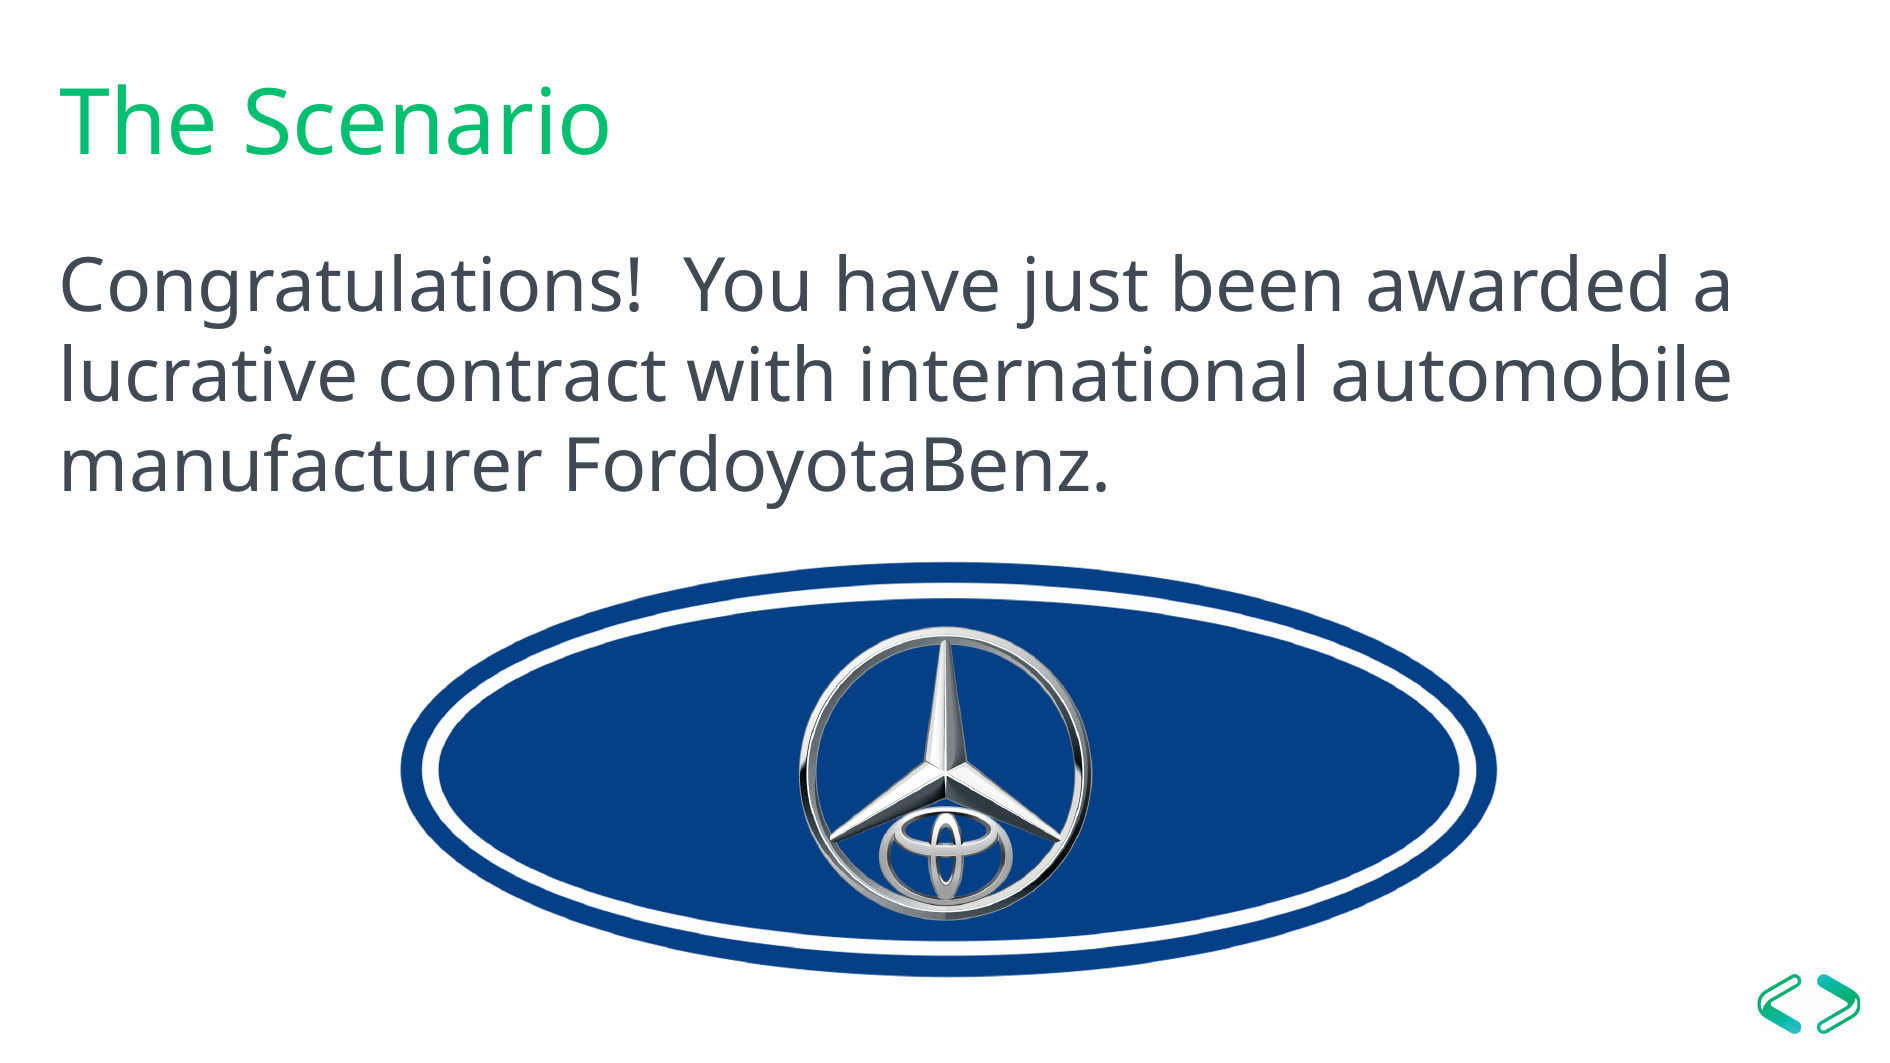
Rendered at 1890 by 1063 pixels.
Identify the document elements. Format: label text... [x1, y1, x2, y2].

picture [282, 411, 1608, 1063]
list Congratulations! You have just been awarded a lucrative contract with international automobile manufacturer FordoyotaBenz. [59, 236, 1831, 1004]
title The Scenario [59, 59, 1831, 178]
